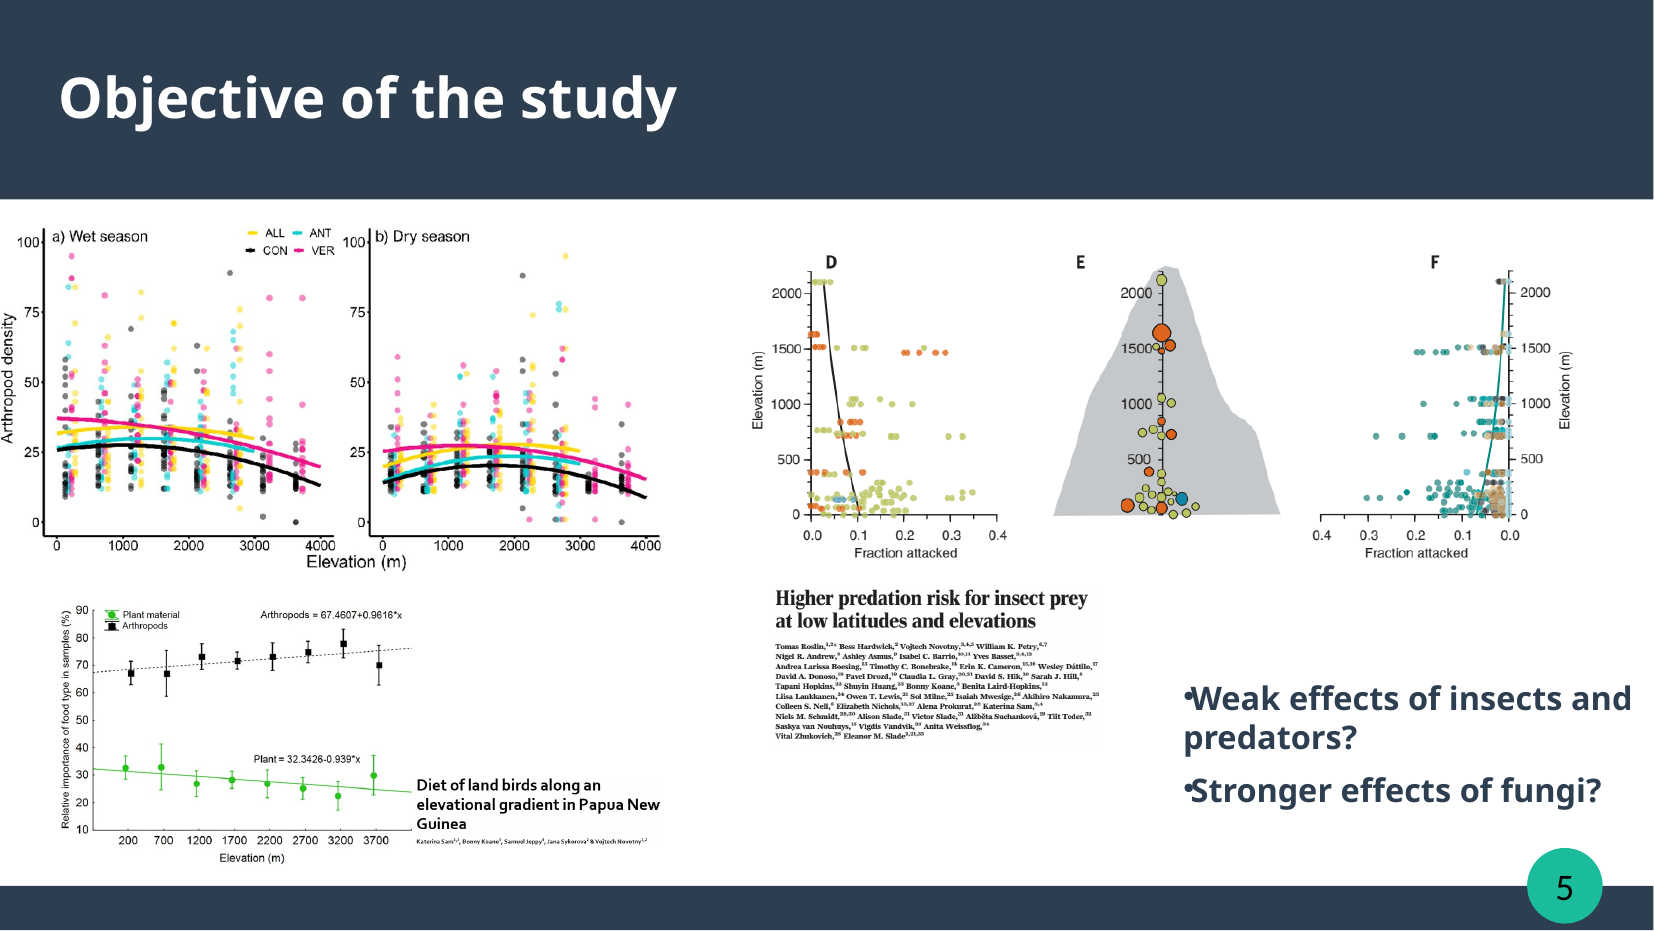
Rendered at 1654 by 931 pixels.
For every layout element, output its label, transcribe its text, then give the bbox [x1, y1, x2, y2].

picture [415, 778, 662, 846]
picture [0, 227, 662, 572]
picture [771, 585, 1102, 745]
picture [735, 250, 1595, 572]
title Objective of the study [59, 37, 1595, 156]
picture [59, 603, 414, 866]
text_box Weak effects of insects and predators? Stronger effects of fungi? [1183, 677, 1654, 813]
